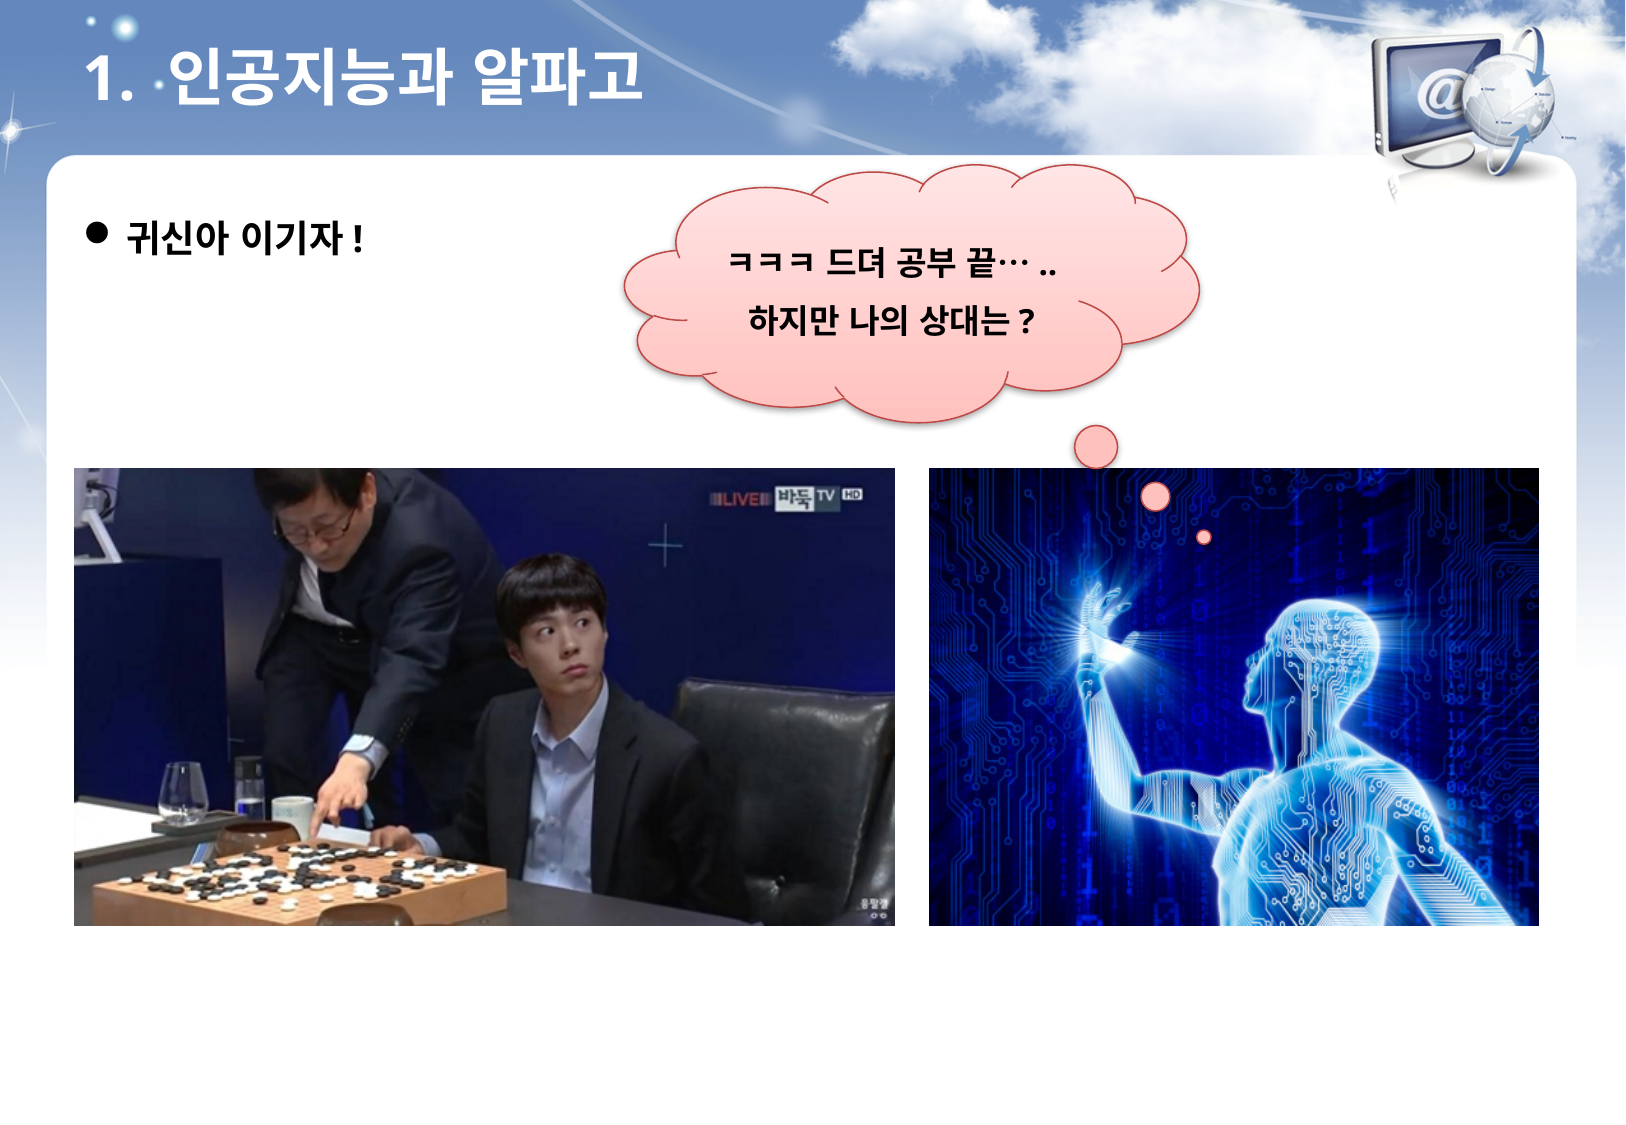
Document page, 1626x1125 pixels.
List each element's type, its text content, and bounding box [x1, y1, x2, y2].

title 귀신아 이기자! [68, 198, 395, 402]
text_box ㅋㅋㅋ 드뎌 공부 끝….. 하지만 나의 상대는? [623, 164, 1201, 424]
text_box 1. 인공지능과 알파고 [68, 31, 1464, 138]
picture [0, 0, 1626, 1125]
text_box ㅋㅋㅋ 드뎌 공부 끝….. 하지만 나의 상대는? [1073, 424, 1119, 467]
